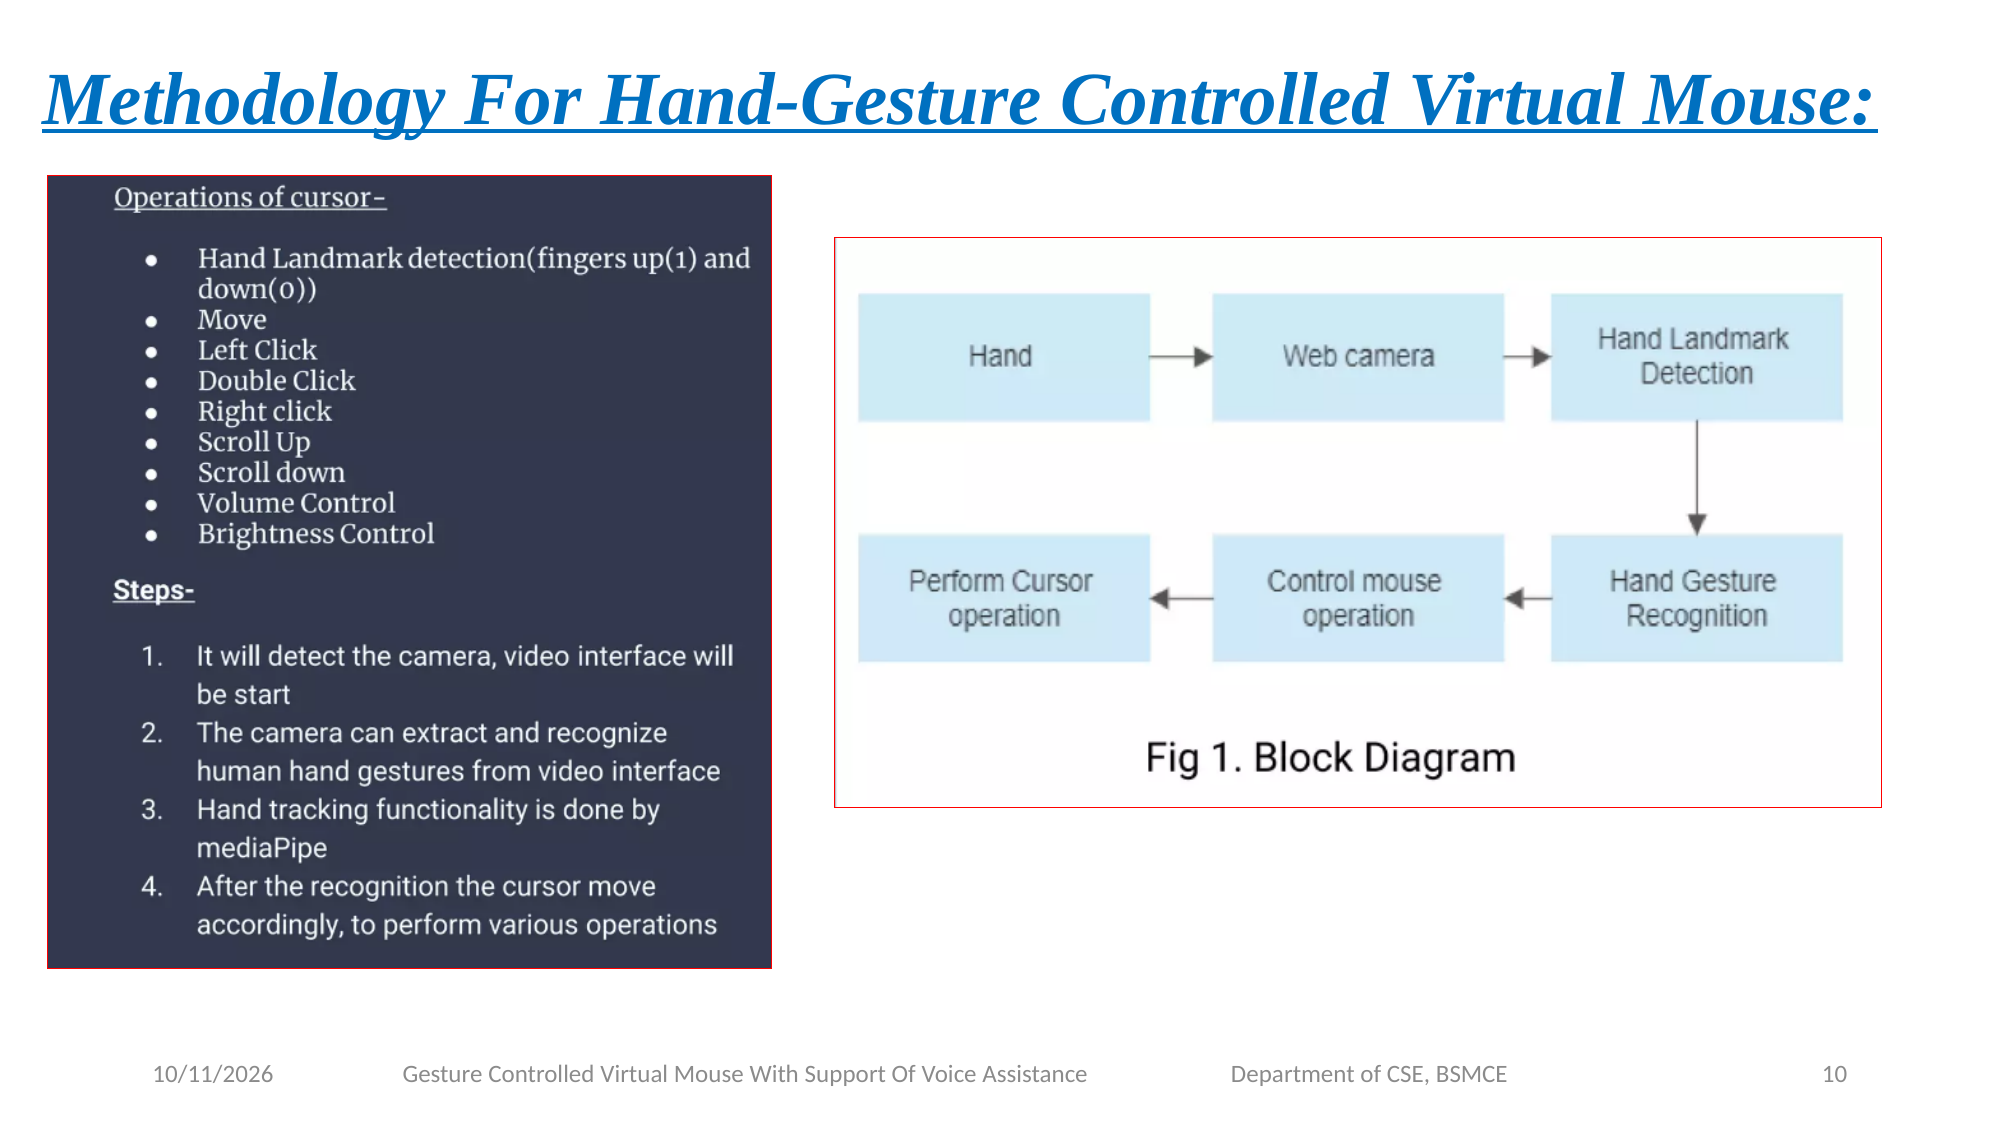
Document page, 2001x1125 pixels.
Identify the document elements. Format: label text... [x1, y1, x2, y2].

footer Gesture Controlled Virtual Mouse With Support Of Voice Assistance Department of CSE, BSMCE [321, 1042, 1412, 1103]
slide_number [137, 1042, 321, 1103]
picture [47, 175, 773, 969]
title Methodology For Hand-Gesture Controlled Virtual Mouse: [27, 0, 2000, 210]
picture [834, 237, 1882, 808]
slide_number 10 [1412, 1042, 1863, 1103]
